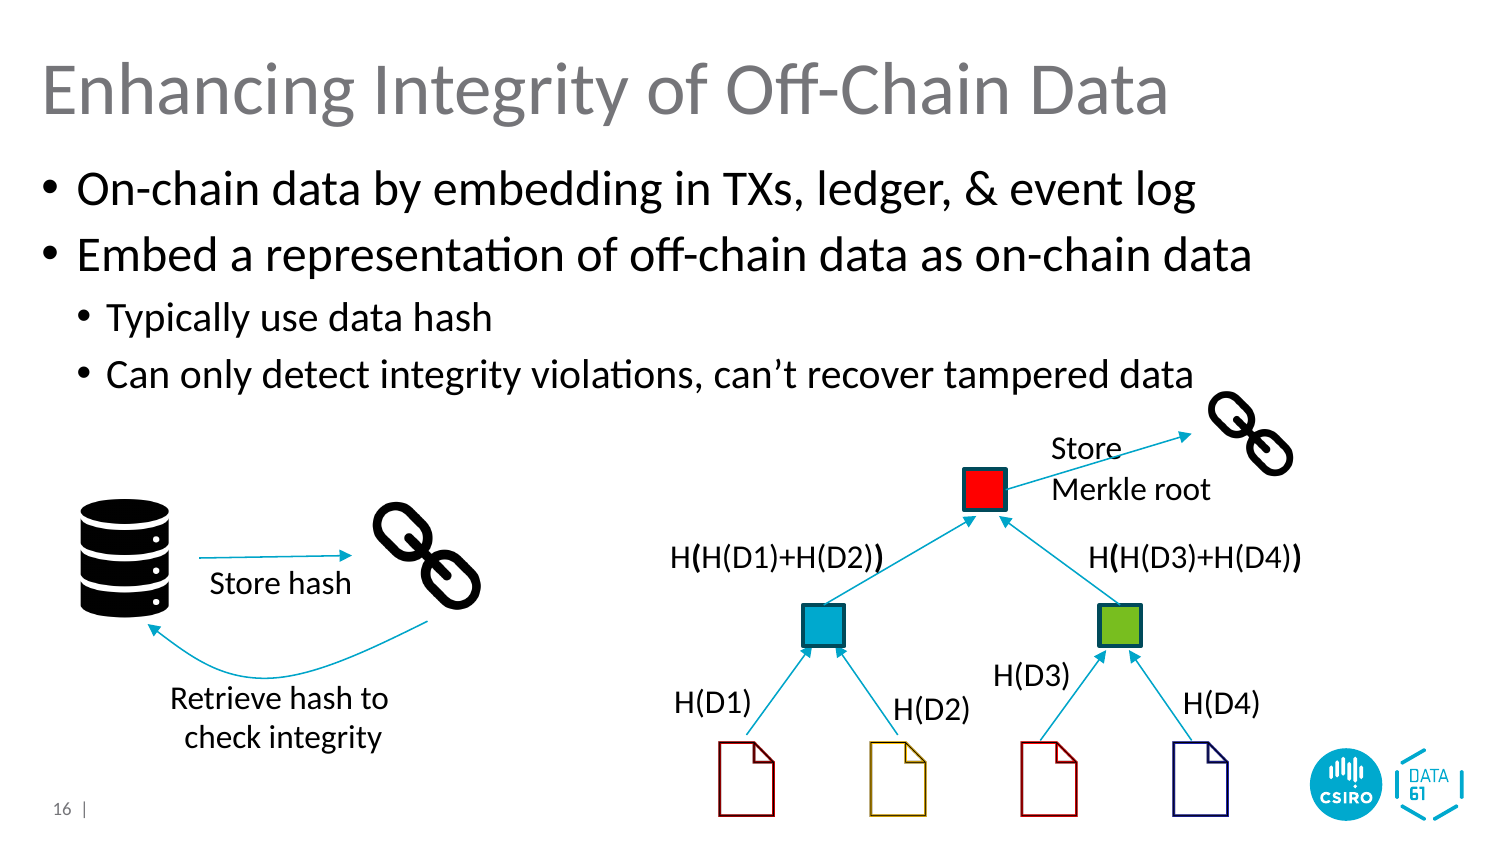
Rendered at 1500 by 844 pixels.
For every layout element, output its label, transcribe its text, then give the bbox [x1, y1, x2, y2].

text_box [171, 622, 395, 668]
picture [351, 480, 503, 631]
text_box Retrieve hash to check integrity [112, 668, 455, 763]
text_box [655, 374, 1347, 824]
text_box Store hash [205, 567, 346, 609]
list On-chain data by embedding in TXs, ledger, & event log Embed a representation of off-chain data as on-chain data Typically use data hash Can only detect integrity violations, can’t recover tampered data [41, 161, 1459, 460]
picture [48, 482, 200, 634]
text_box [198, 555, 353, 559]
title Enhancing Integrity of Off-Chain Data [41, 39, 1459, 145]
slide_number 16 | [41, 800, 89, 816]
